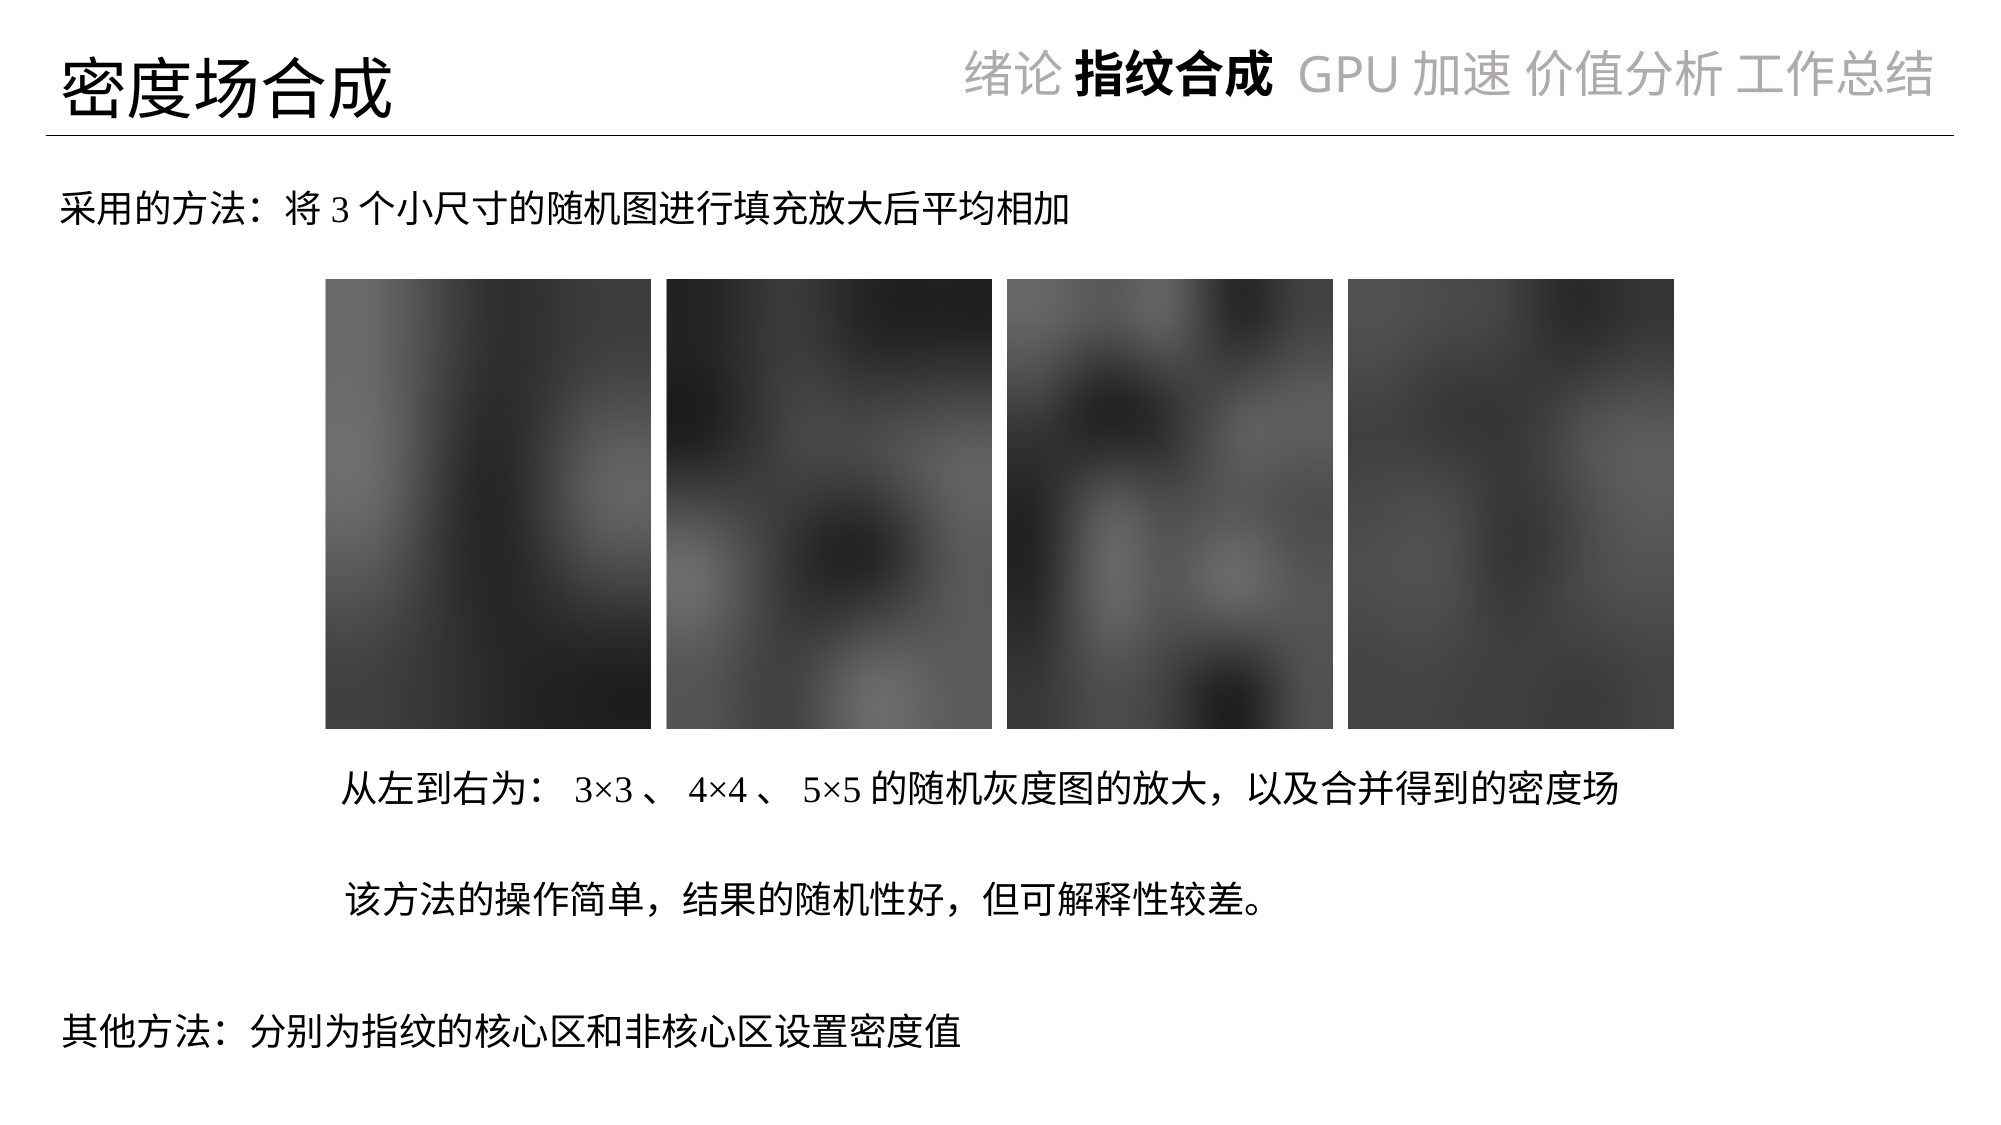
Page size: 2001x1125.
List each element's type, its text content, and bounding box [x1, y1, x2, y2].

text_box 从左到右为：3×3、4×4、5×5的随机灰度图的放大，以及合并得到的密度场 [325, 757, 1675, 818]
picture [319, 263, 1681, 733]
text_box 该方法的操作简单，结果的随机性好，但可解释性较差。 [330, 868, 1298, 929]
text_box 其他方法：分别为指纹的核心区和非核心区设置密度值 [47, 1000, 977, 1061]
text_box 采用的方法：将3个小尺寸的随机图进行填充放大后平均相加 [44, 178, 1086, 238]
text_box 密度场合成 [45, 39, 1632, 135]
